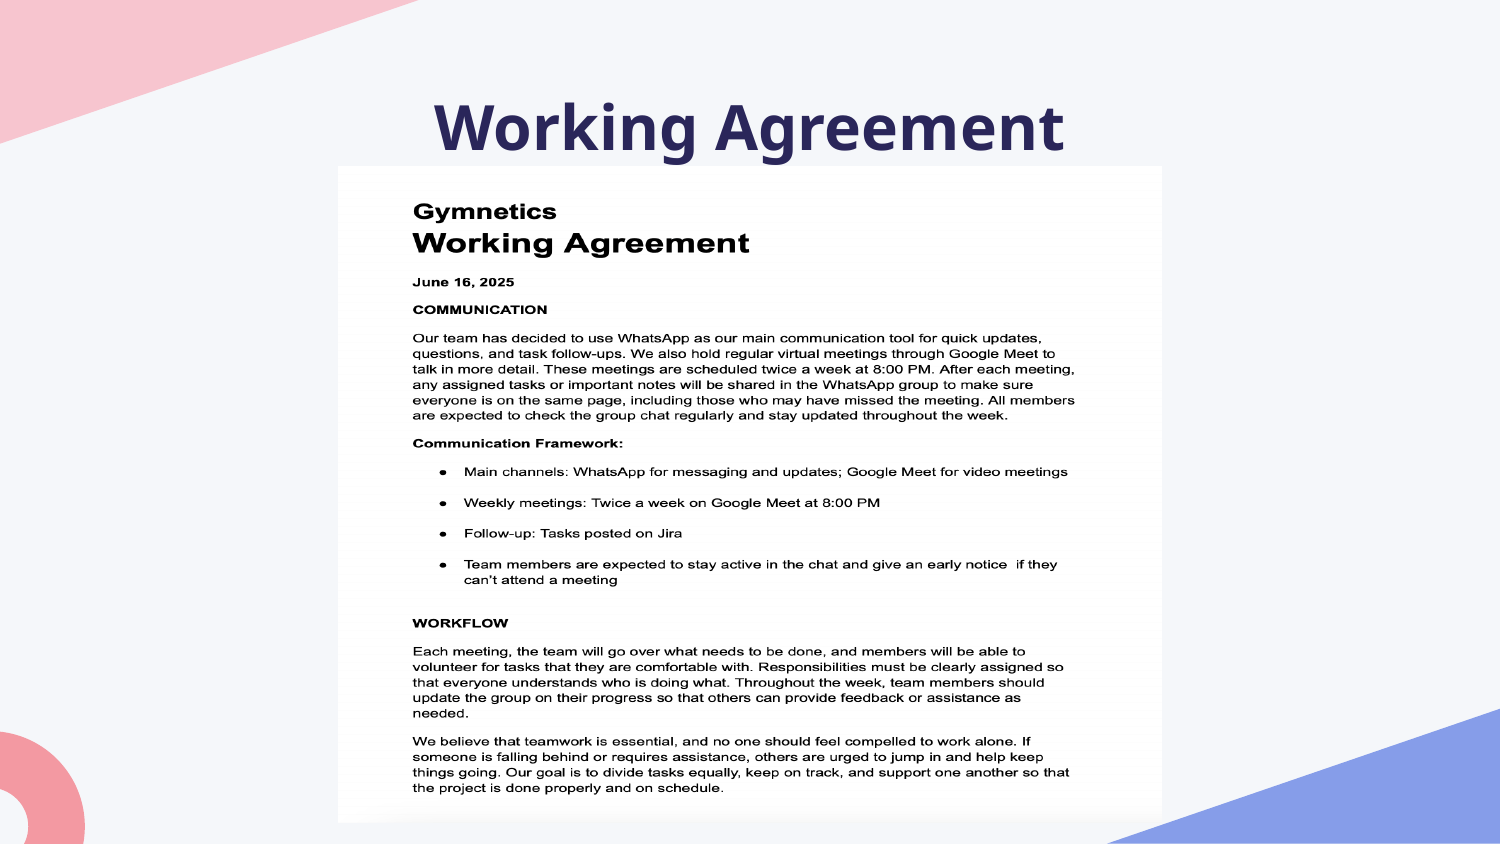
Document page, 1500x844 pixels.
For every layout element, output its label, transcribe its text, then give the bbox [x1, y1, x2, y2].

title Working Agreement [118, 72, 1382, 167]
picture [338, 166, 1162, 824]
